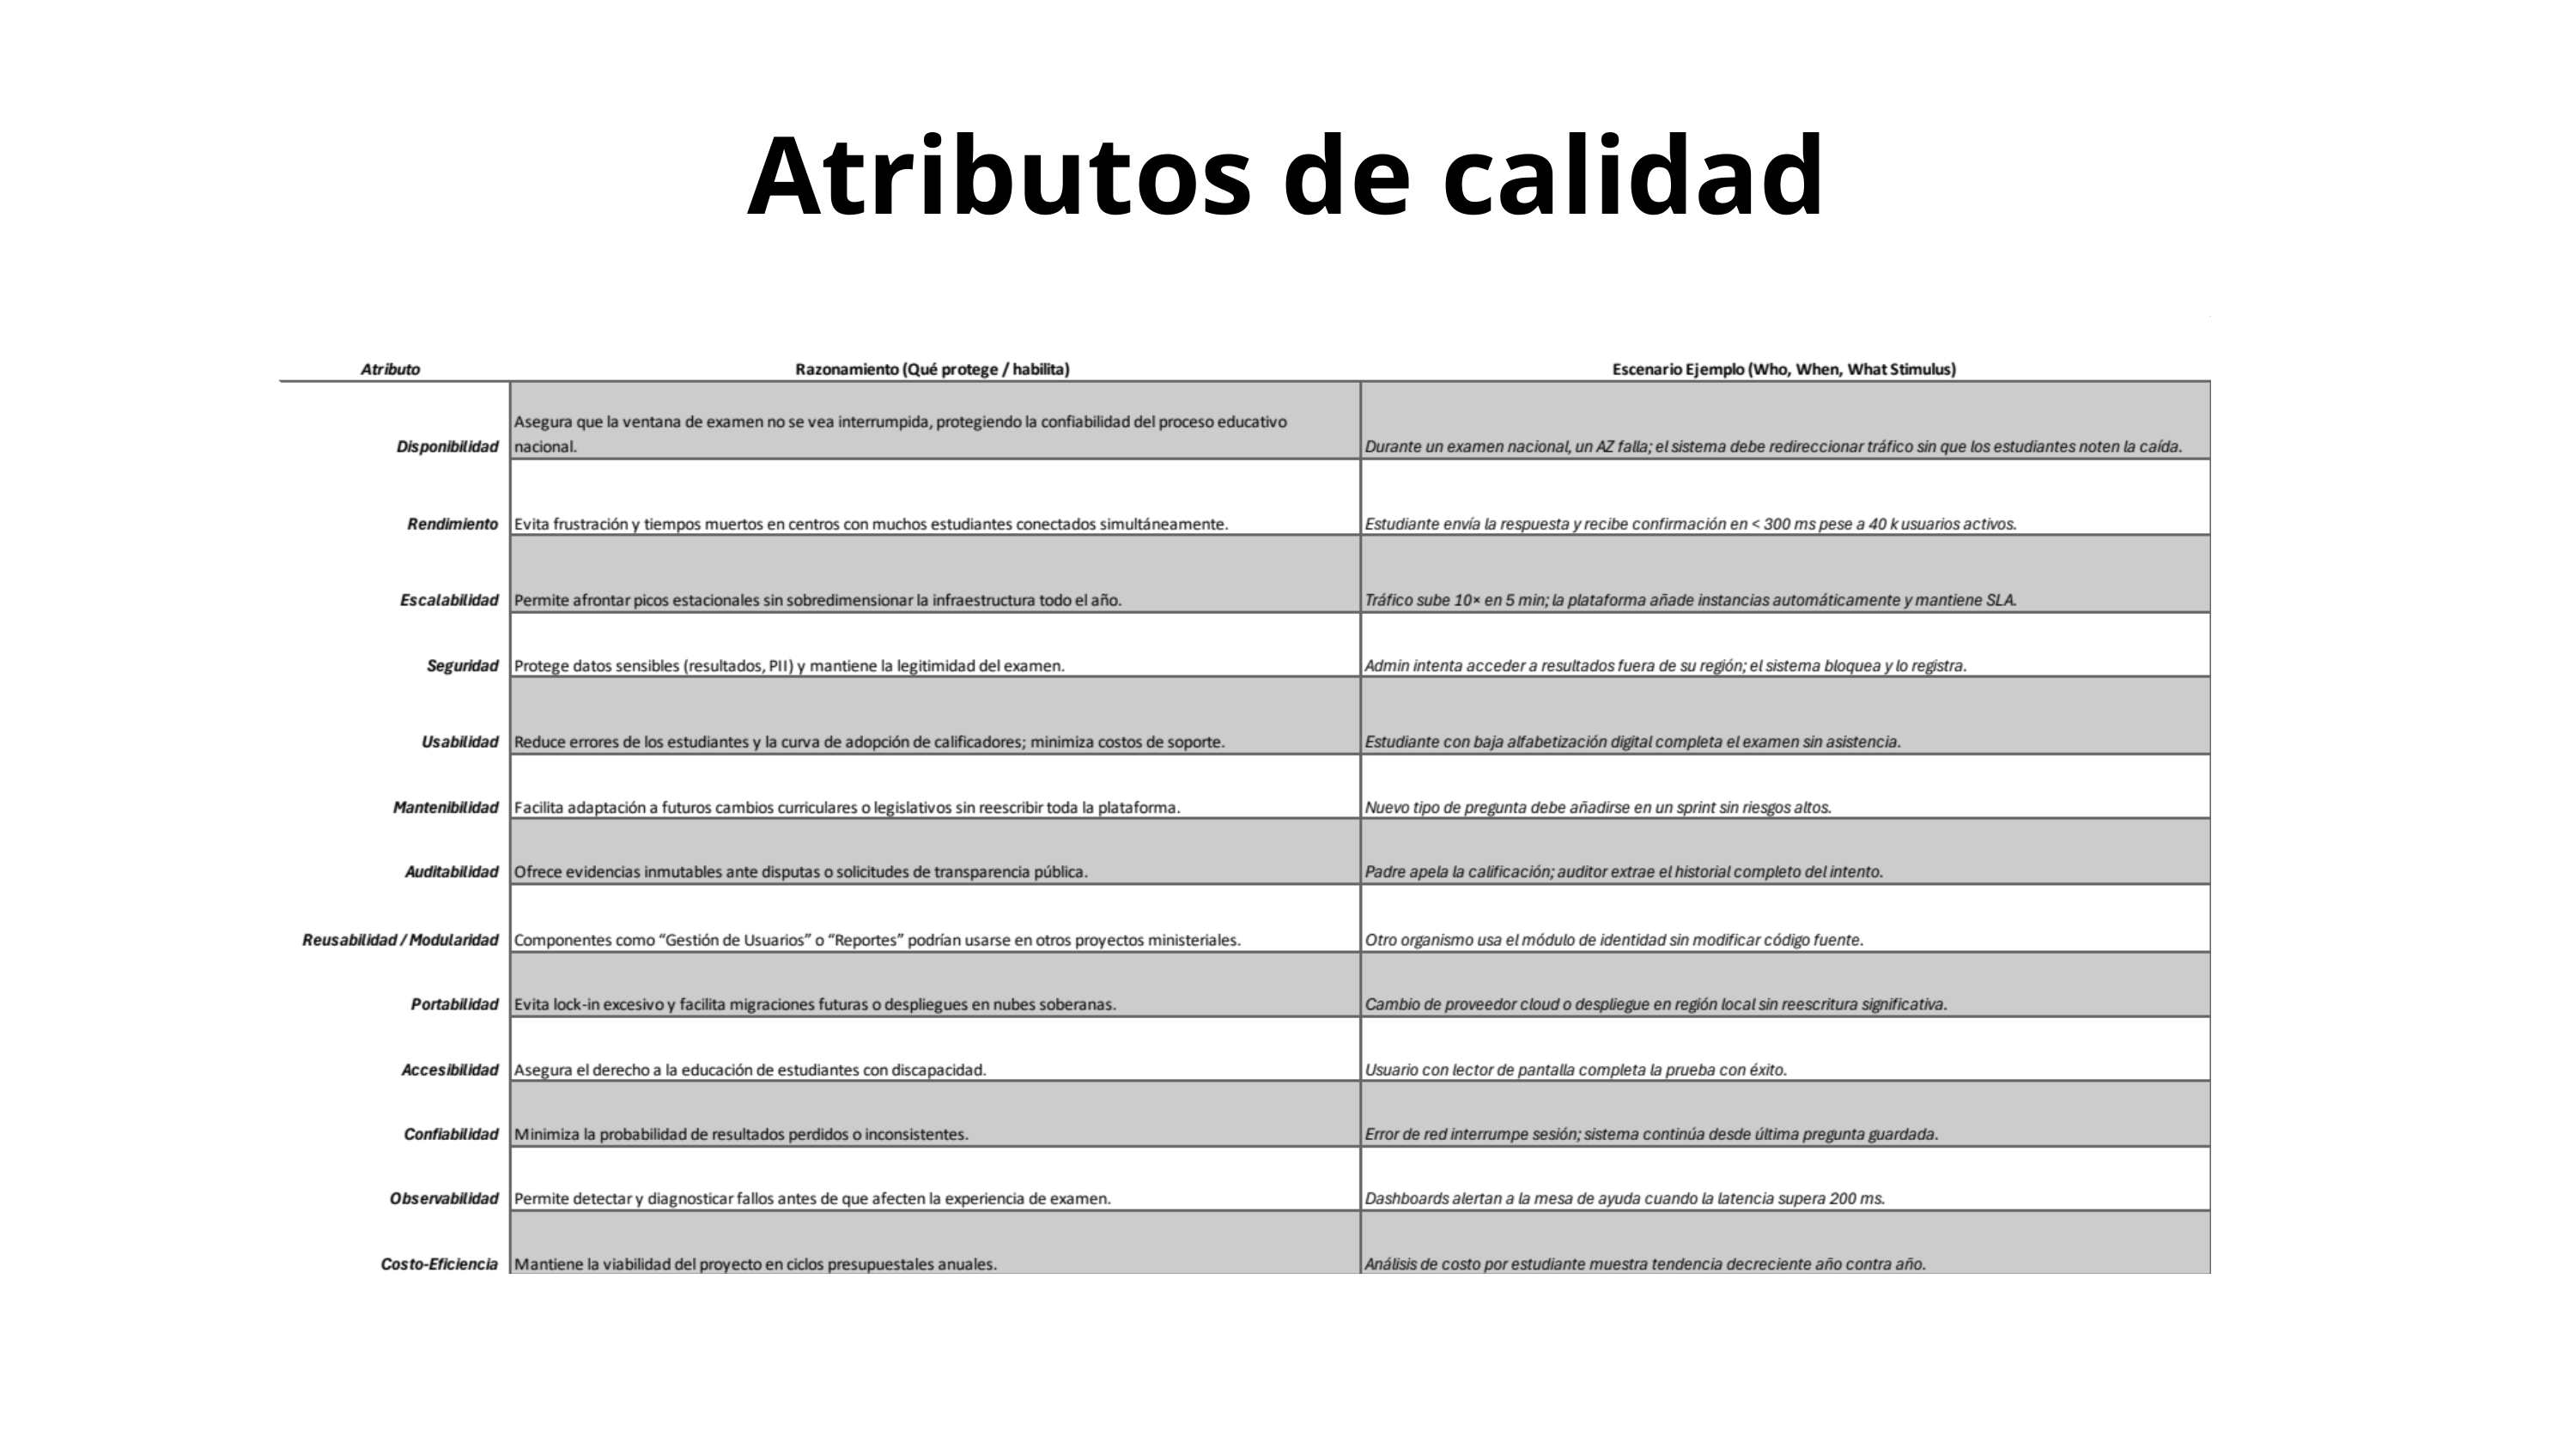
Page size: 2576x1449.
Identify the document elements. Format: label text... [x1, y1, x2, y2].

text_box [278, 316, 2212, 1274]
text_box Atributos de calidad [344, 85, 2232, 236]
